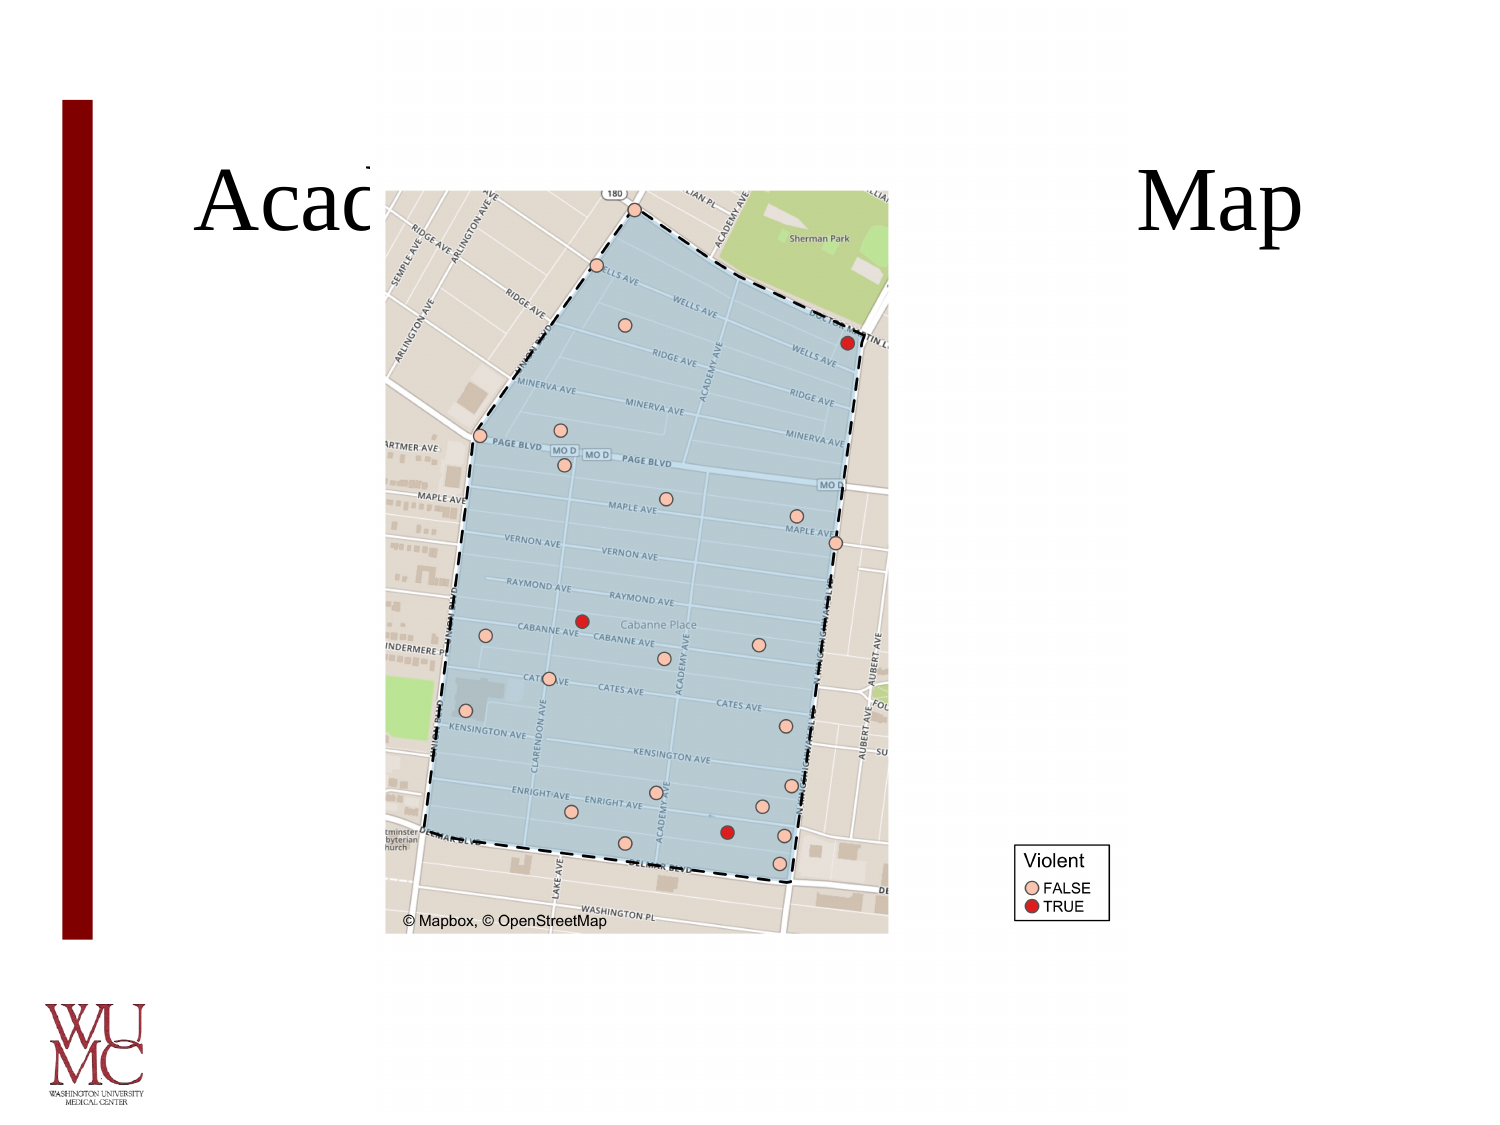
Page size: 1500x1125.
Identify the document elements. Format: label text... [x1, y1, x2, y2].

picture [370, 0, 1132, 1125]
title Academy: Violent Crime Map [112, 99, 365, 288]
picture [41, 996, 156, 1113]
title Academy: Violent Crime Map [1136, 99, 1388, 288]
